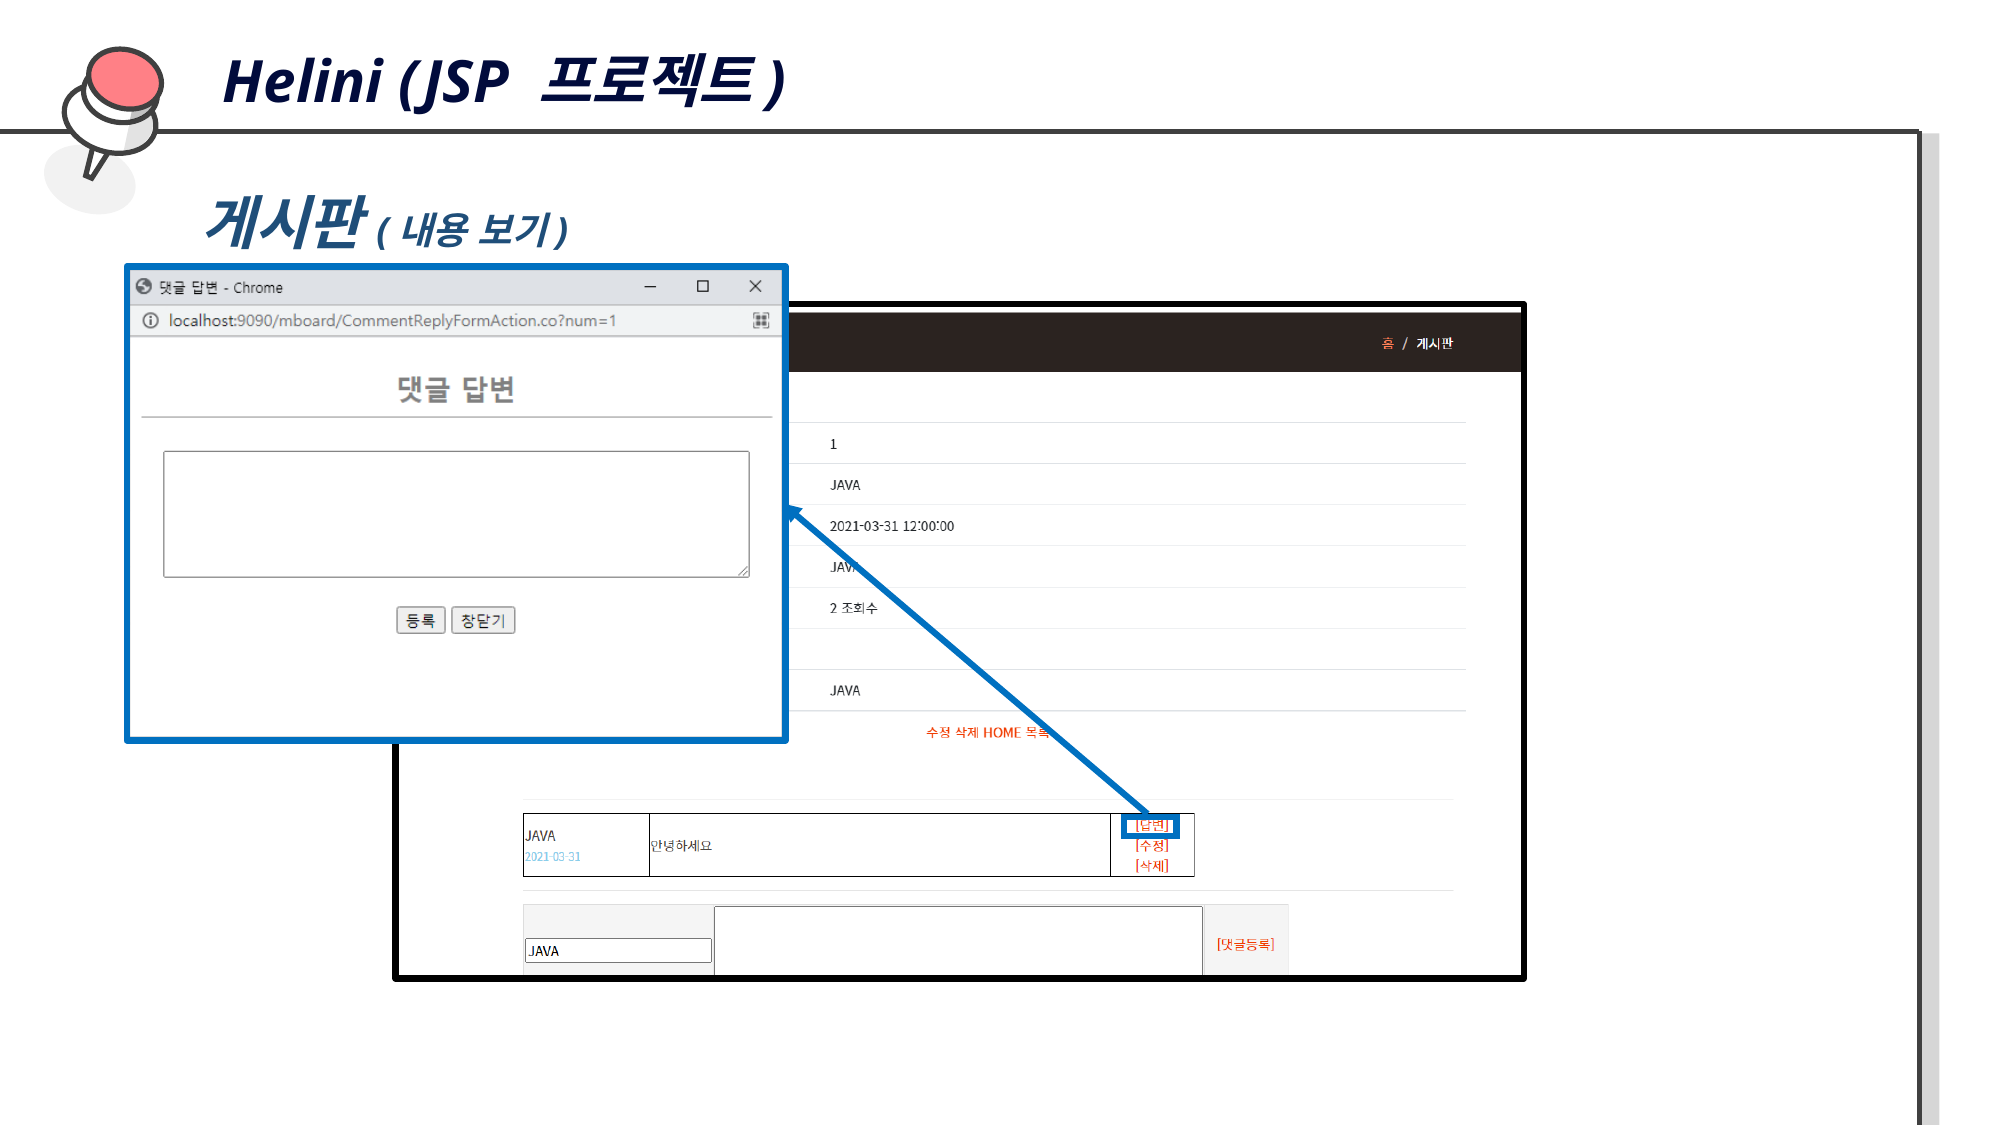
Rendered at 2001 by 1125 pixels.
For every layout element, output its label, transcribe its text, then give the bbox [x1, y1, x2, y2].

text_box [42, 49, 163, 213]
picture [129, 269, 1521, 976]
text_box [1922, 132, 1941, 1125]
text_box Helini (JSP 프로젝트) [208, 1, 1611, 122]
text_box 게시판(내용 보기) [187, 144, 709, 263]
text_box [782, 503, 1148, 814]
